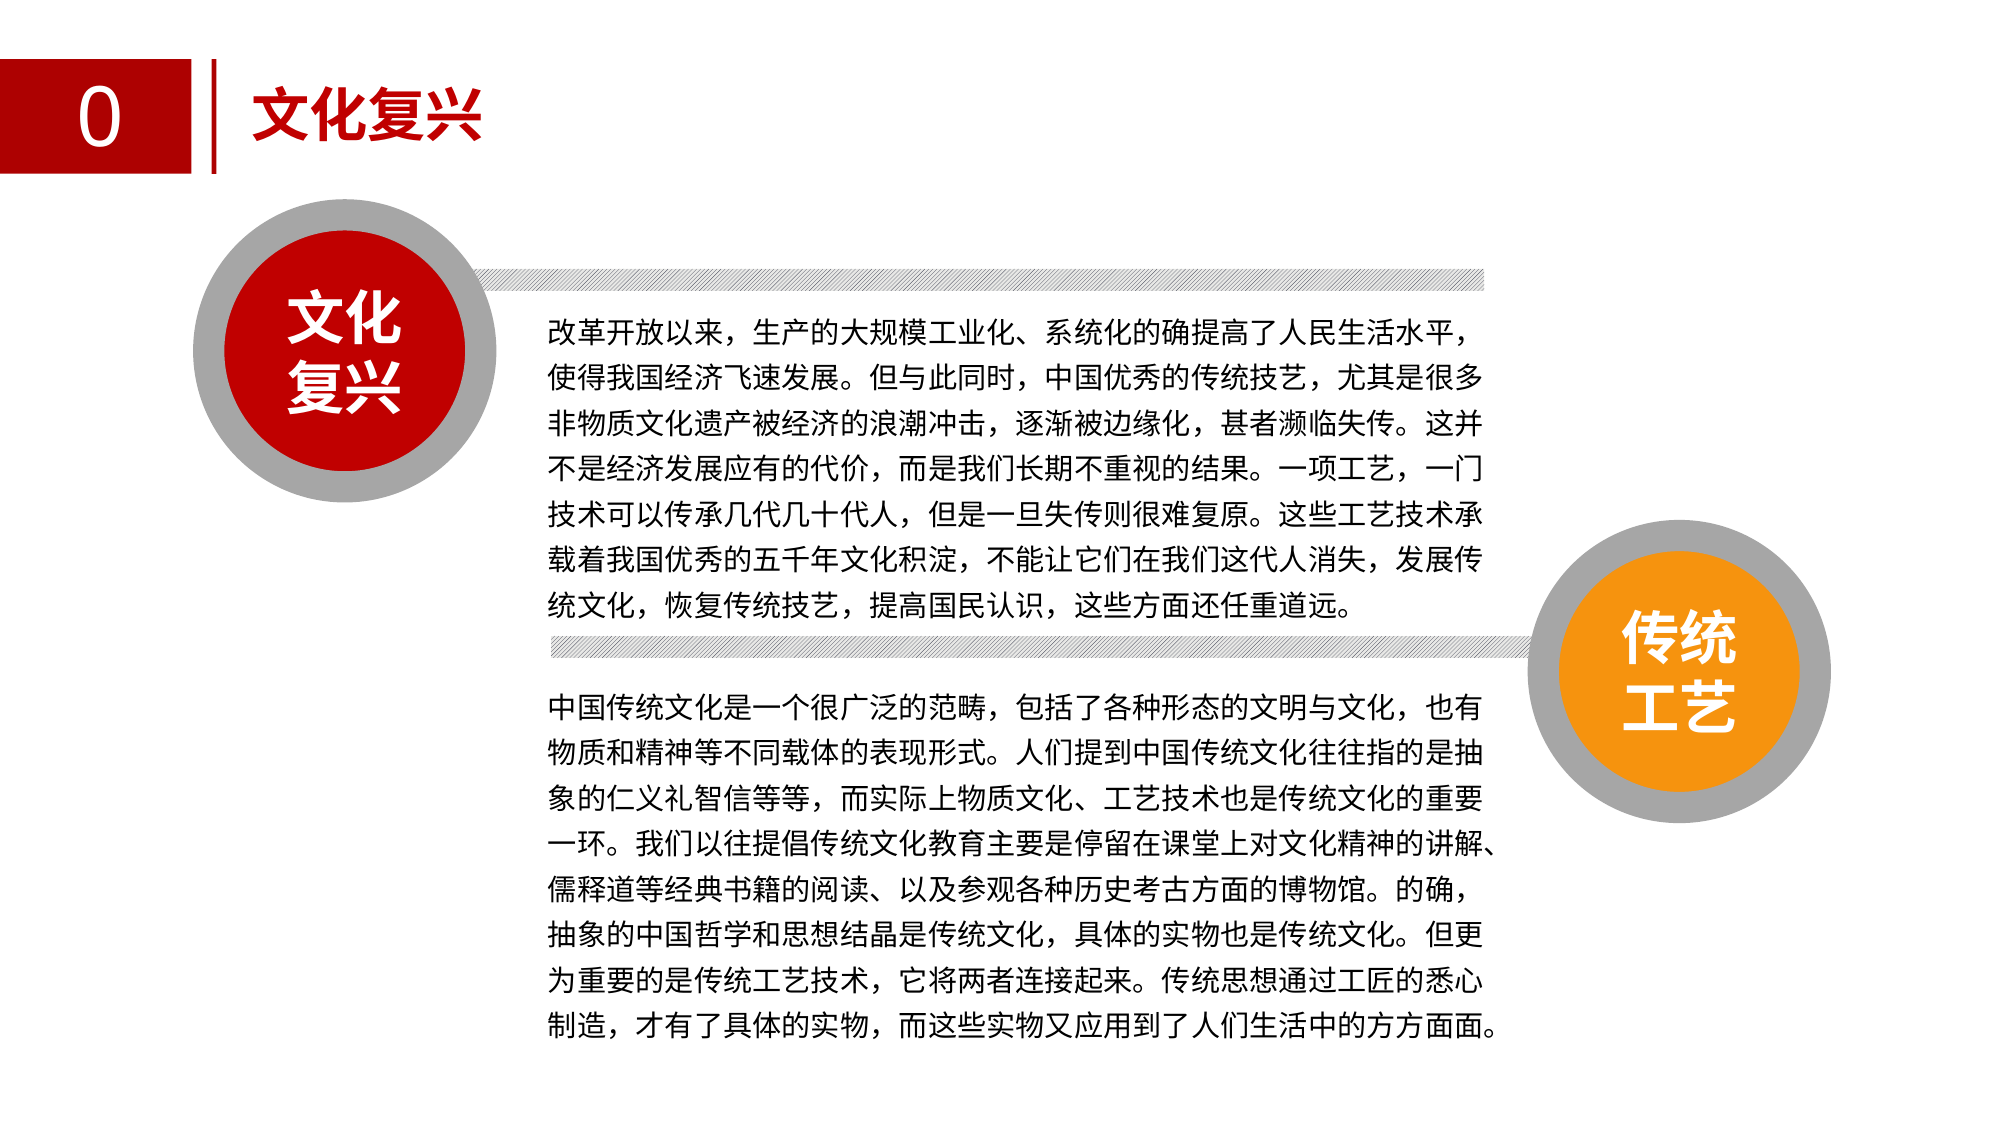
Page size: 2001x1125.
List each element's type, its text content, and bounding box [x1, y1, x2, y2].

text_box [455, 267, 1486, 293]
text_box 改革开放以来，生产的大规模工业化、系统化的确提高了人民生活水平，使得我国经济飞速发展。但与此同时，中国优秀的传统技艺，尤其是很多非物质文化遗产被经济的浪潮冲击，逐渐被边缘化，甚者濒临失传。这并不是经济发展应有的代价，而是我们长期不重视的结果。一项工艺，一门技术可以传承几代几十代人，但是一旦失传则很难复原。这些工艺技术承载着我国优秀的五千年文化积淀，不能让它们在我们这代人消失，发展传统文化，恢复传统技艺，提高国民认识，这些方面还任重道远。 [532, 296, 1502, 630]
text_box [0, 55, 218, 175]
text_box 文化复兴 [236, 71, 913, 156]
text_box [549, 634, 1548, 660]
text_box 中国传统文化是一个很广泛的范畴，包括了各种形态的文明与文化，也有物质和精神等不同载体的表现形式。人们提到中国传统文化往往指的是抽象的仁义礼智信等等，而实际上物质文化、工艺技术也是传统文化的重要一环。我们以往提倡传统文化教育主要是停留在课堂上对文化精神的讲解、儒释道等经典书籍的阅读、以及参观各种历史考古方面的博物馆。的确，抽象的中国哲学和思想结晶是传统文化，具体的实物也是传统文化。但更为重要的是传统工艺技术，它将两者连接起来。传统思想通过工匠的悉心制造，才有了具体的实物，而这些实物又应用到了人们生活中的方方面面。 [532, 671, 1502, 1050]
text_box 文化复兴 [208, 214, 481, 487]
text_box 传统工艺 [1543, 535, 1816, 808]
